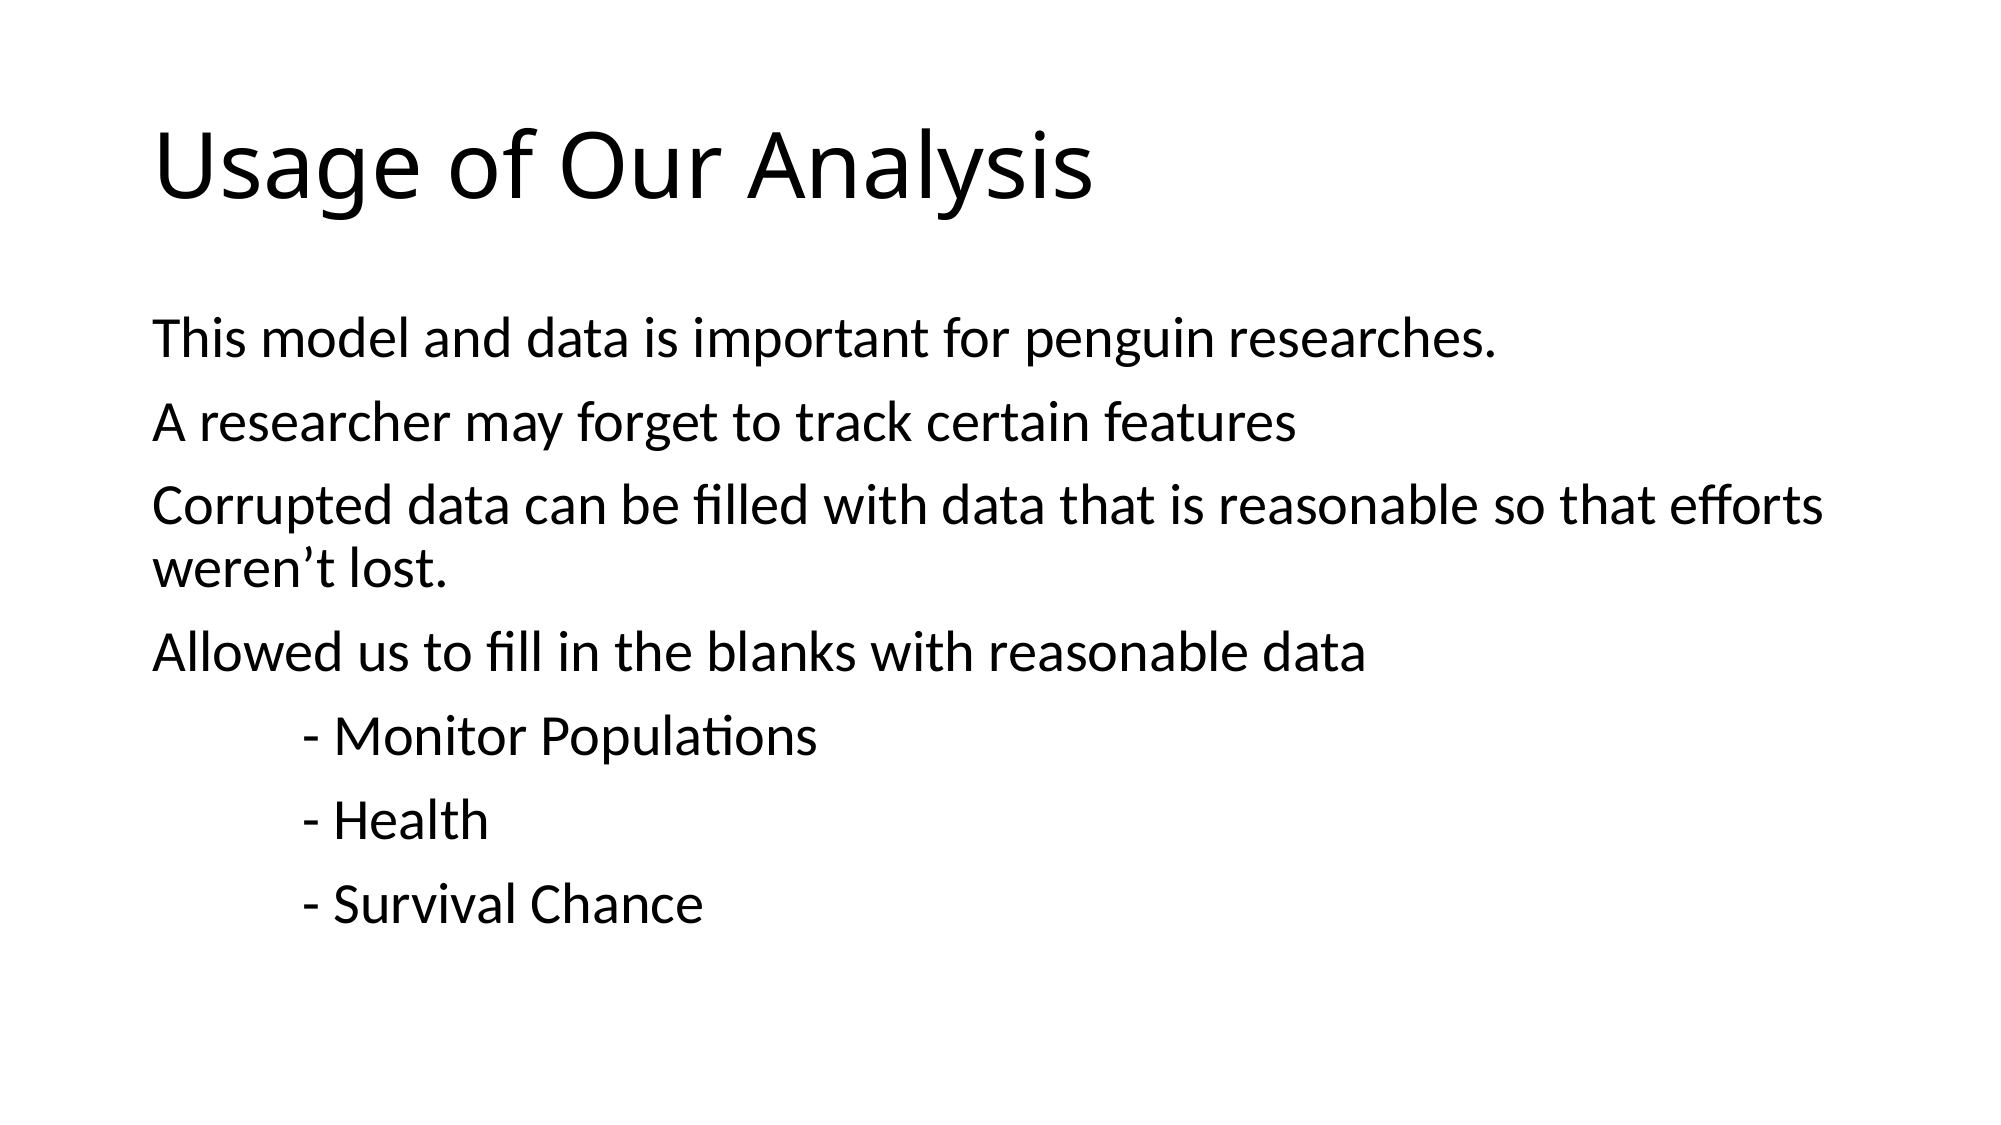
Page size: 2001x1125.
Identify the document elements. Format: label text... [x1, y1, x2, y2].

title Usage of Our Analysis [137, 59, 1863, 278]
list This model and data is important for penguin researches. A researcher may forget to track certain features Corrupted data can be filled with data that is reasonable so that efforts weren’t lost. Allowed us to fill in the blanks with reasonable data - Monitor Populations - Health - Survival Chance [137, 299, 1863, 1014]
